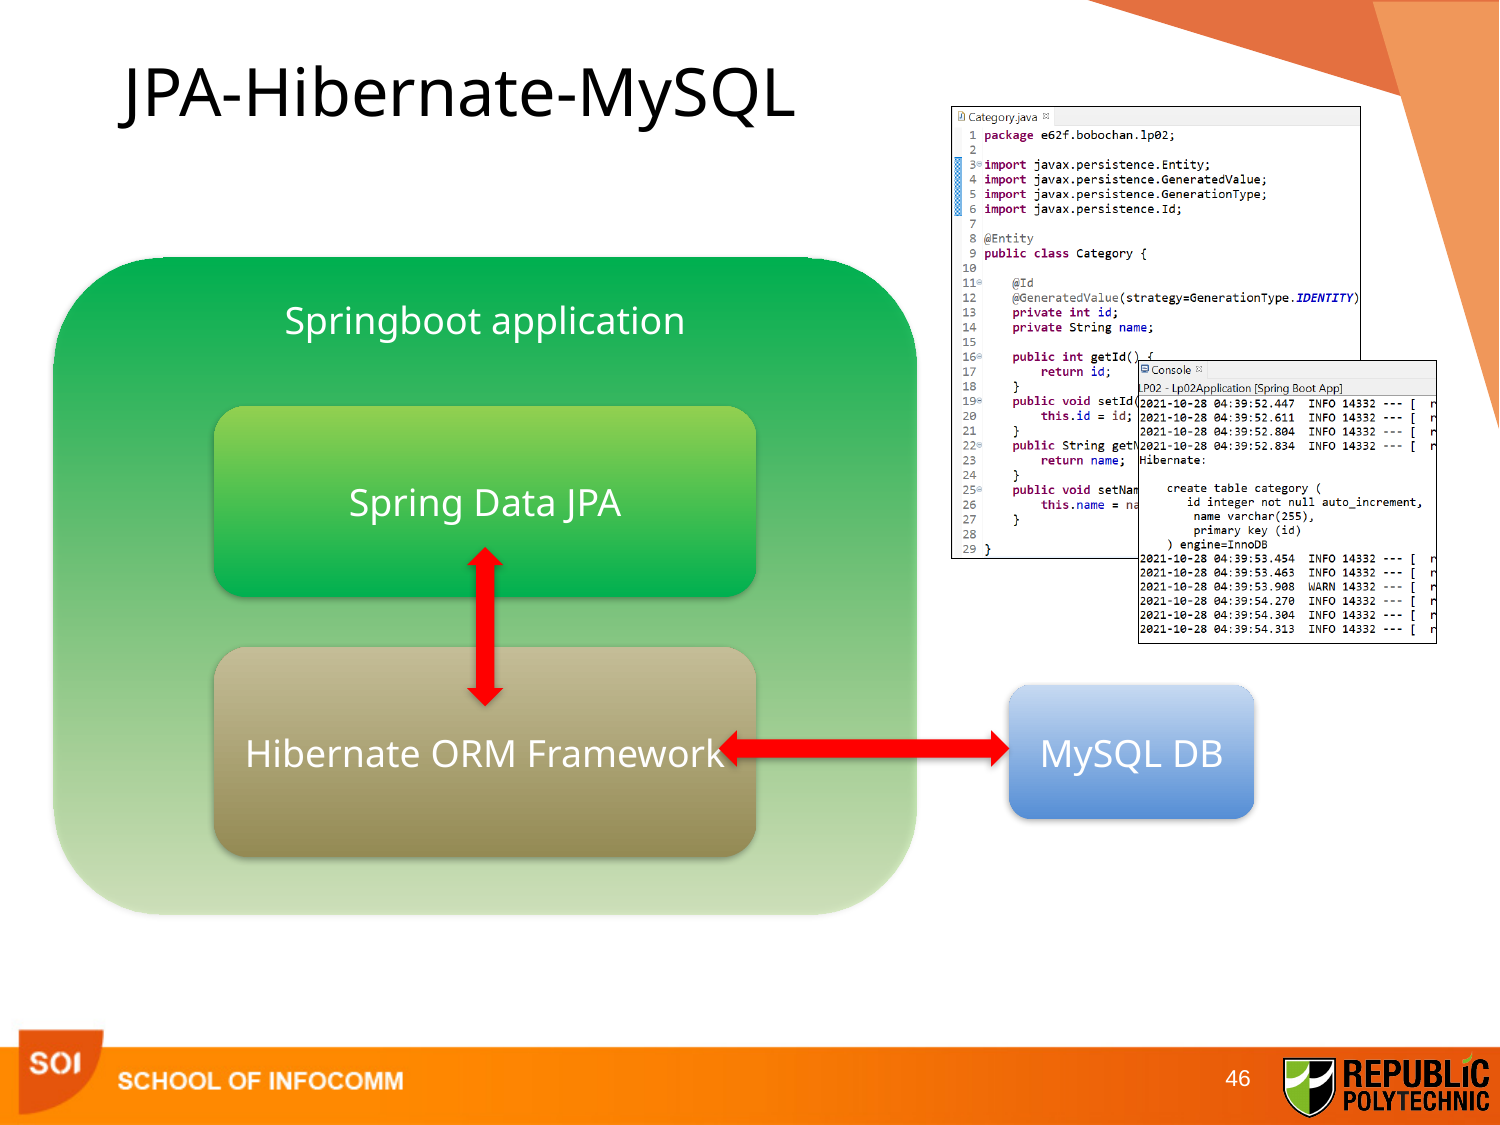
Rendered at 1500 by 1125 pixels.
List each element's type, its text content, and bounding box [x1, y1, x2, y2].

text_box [53, 257, 1255, 915]
slide_number 46 [1210, 1056, 1500, 1117]
title JPA-Hibernate-MySQL [109, 42, 1129, 142]
picture [0, 0, 1500, 1125]
